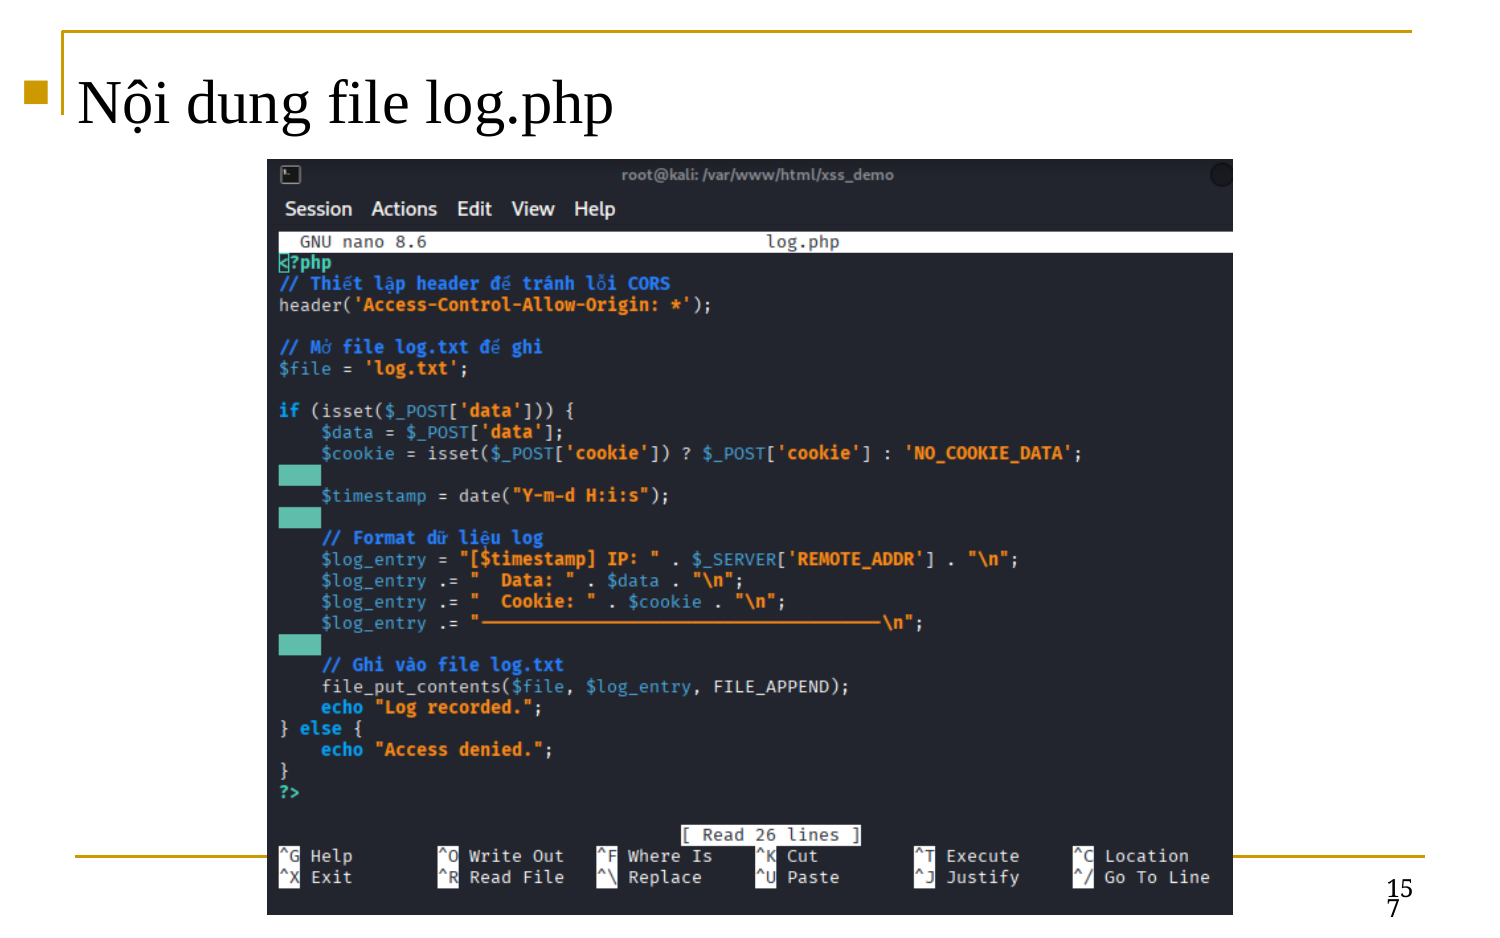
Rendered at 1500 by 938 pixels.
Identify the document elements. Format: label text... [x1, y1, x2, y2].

slide_number 157 [1380, 878, 1419, 938]
text_box Nội dung file log.php [18, 43, 1482, 136]
picture [266, 158, 1233, 915]
